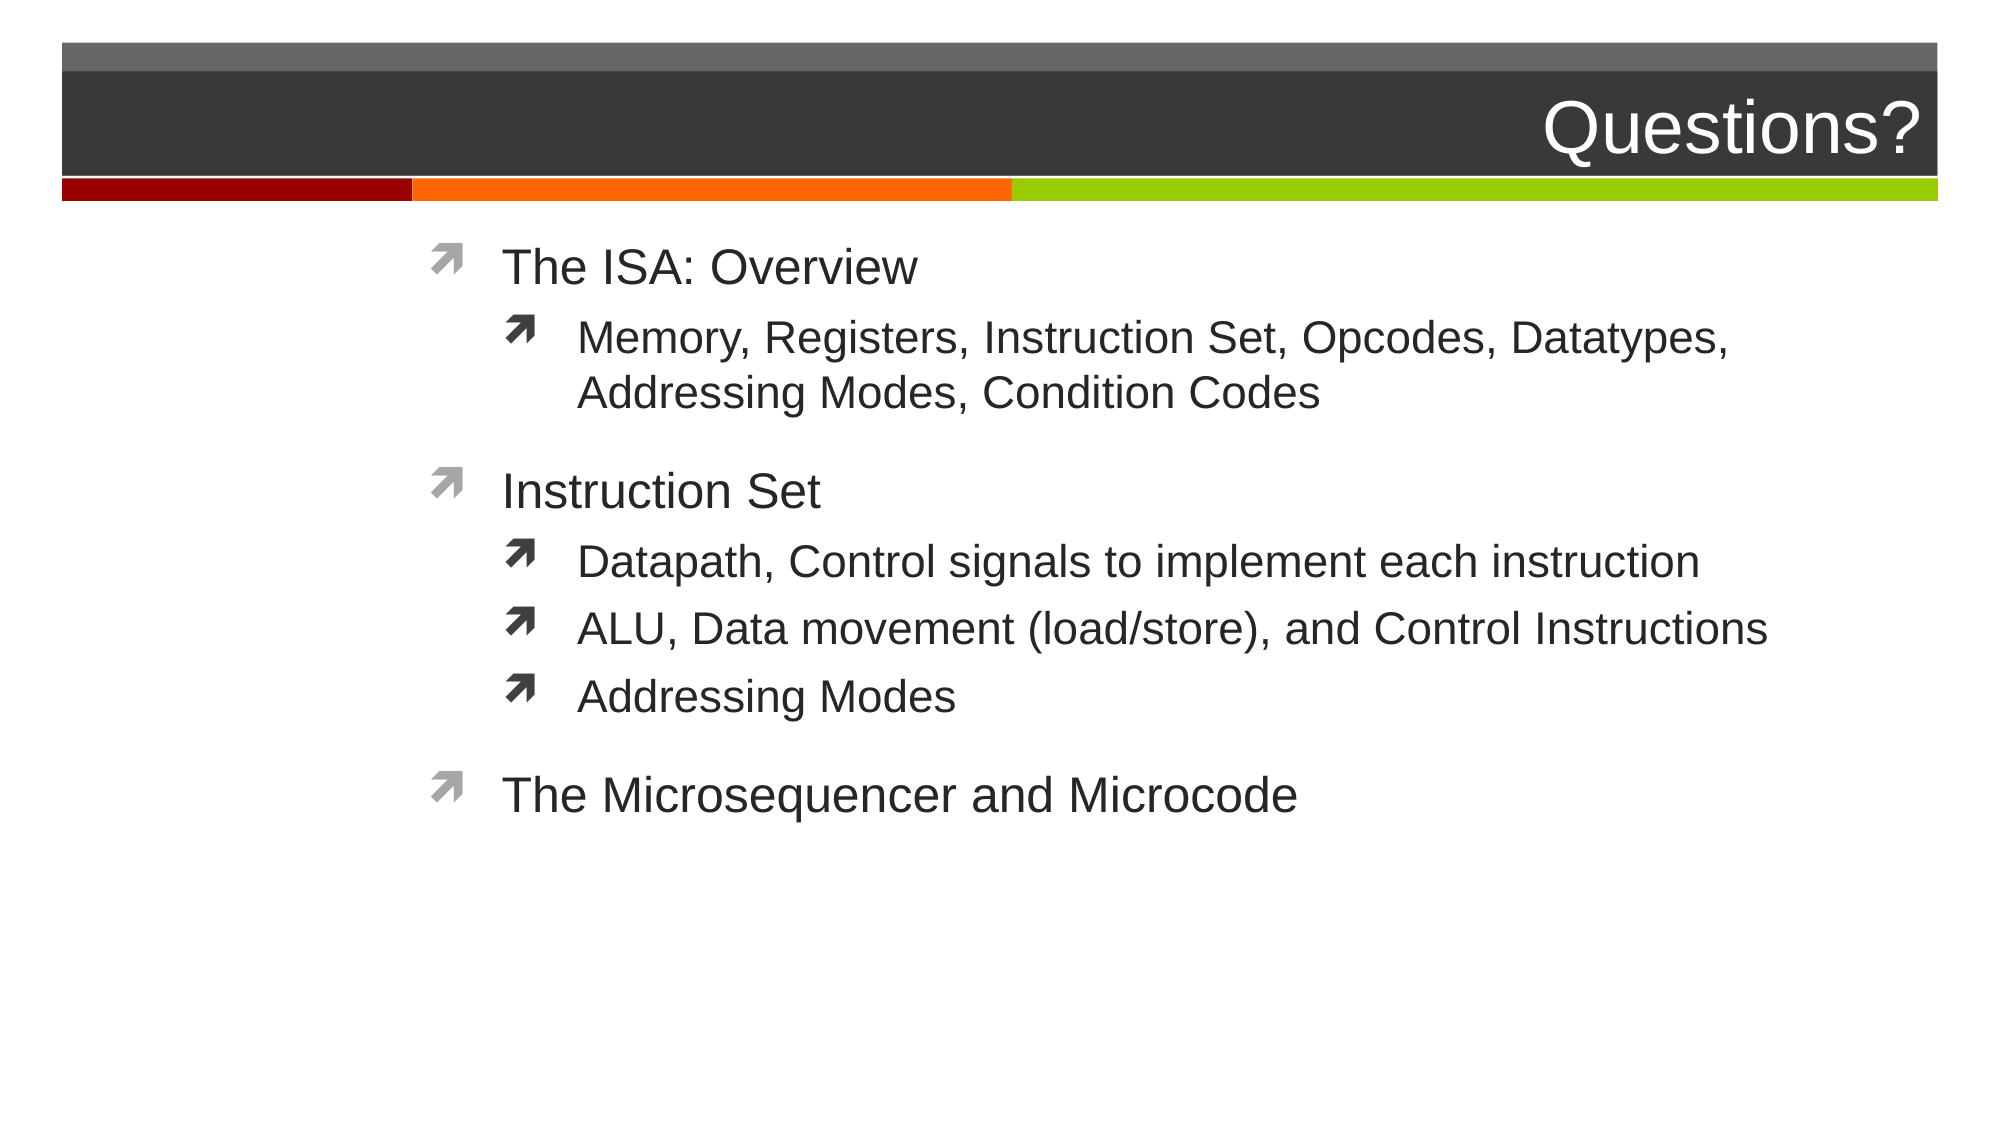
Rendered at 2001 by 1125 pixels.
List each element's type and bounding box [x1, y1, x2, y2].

list [412, 227, 1800, 1031]
title [62, 71, 1938, 176]
